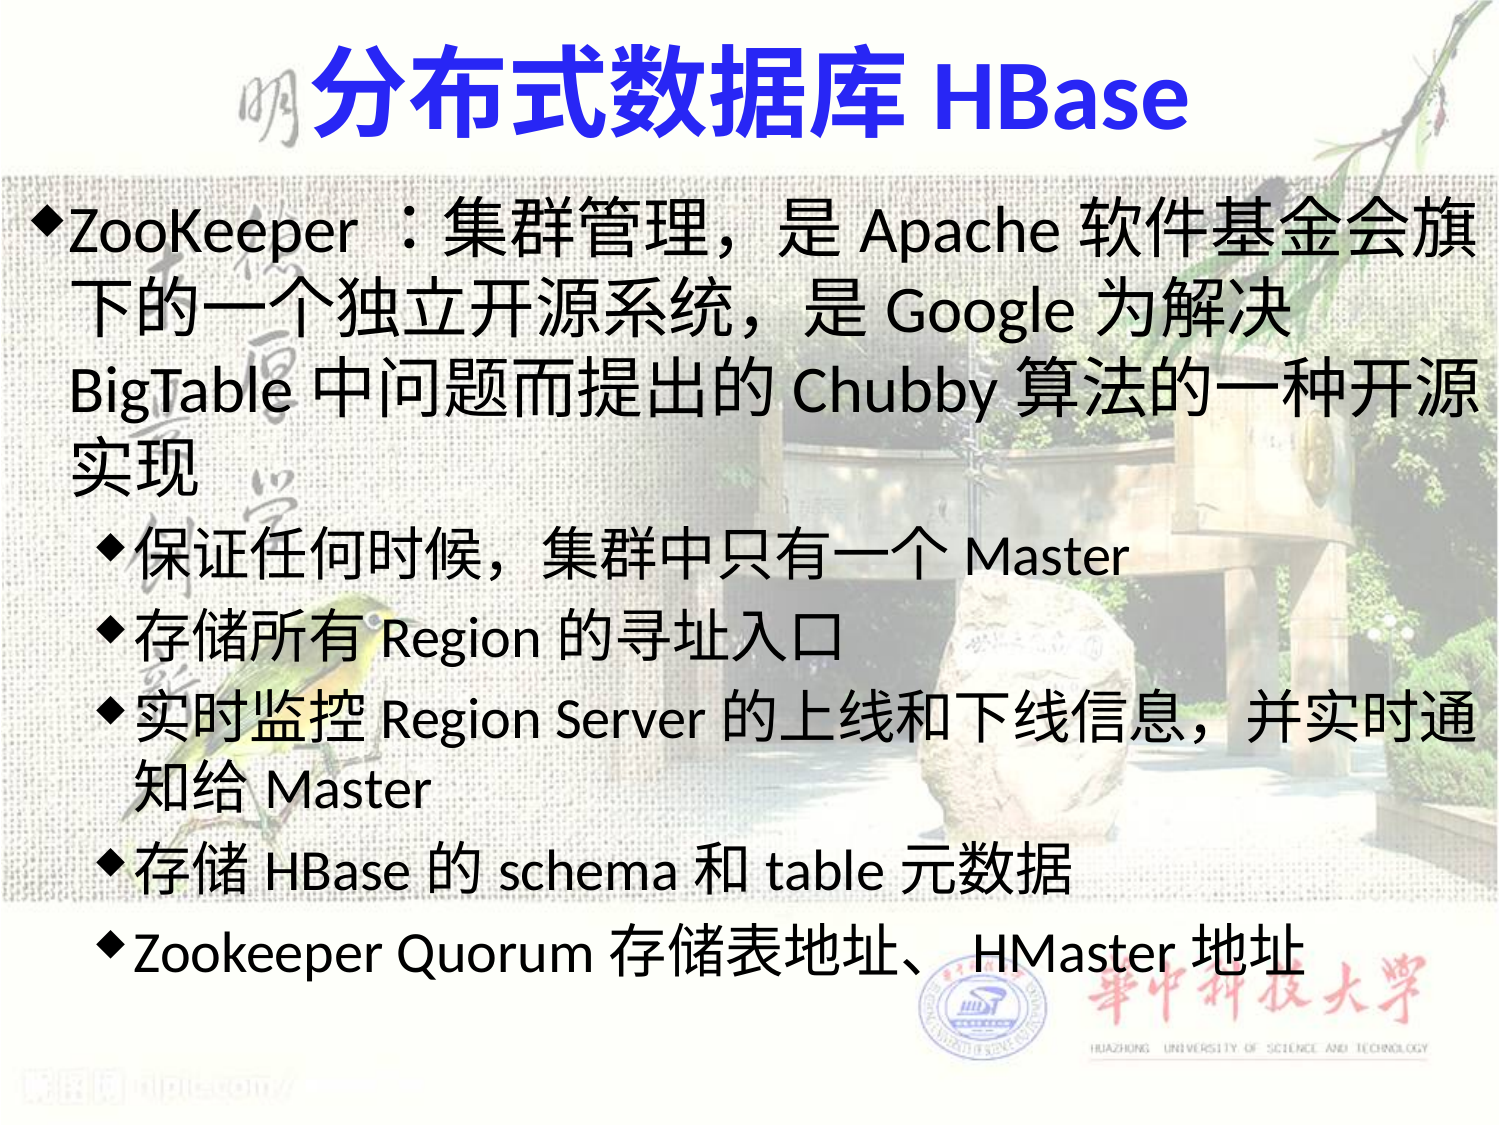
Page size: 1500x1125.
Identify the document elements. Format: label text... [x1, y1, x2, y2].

title 分布式数据库HBase [0, 0, 1500, 183]
picture [1, 183, 1499, 1125]
list ZooKeeper：集群管理，是Apache软件基金会旗下的一个独立开源系统，是Google为解决 BigTable中问题而提出的Chubby算法的一种开源实现 保证任何时候，集群中只有一个Master 存储所有Region的寻址入口 实时监控Region Server的上线和下线信息，并实时通知给Master 存储HBase的schema和table元数据 Zookeeper Quorum存储表地址、HMaster地址 [3, 178, 1500, 1012]
